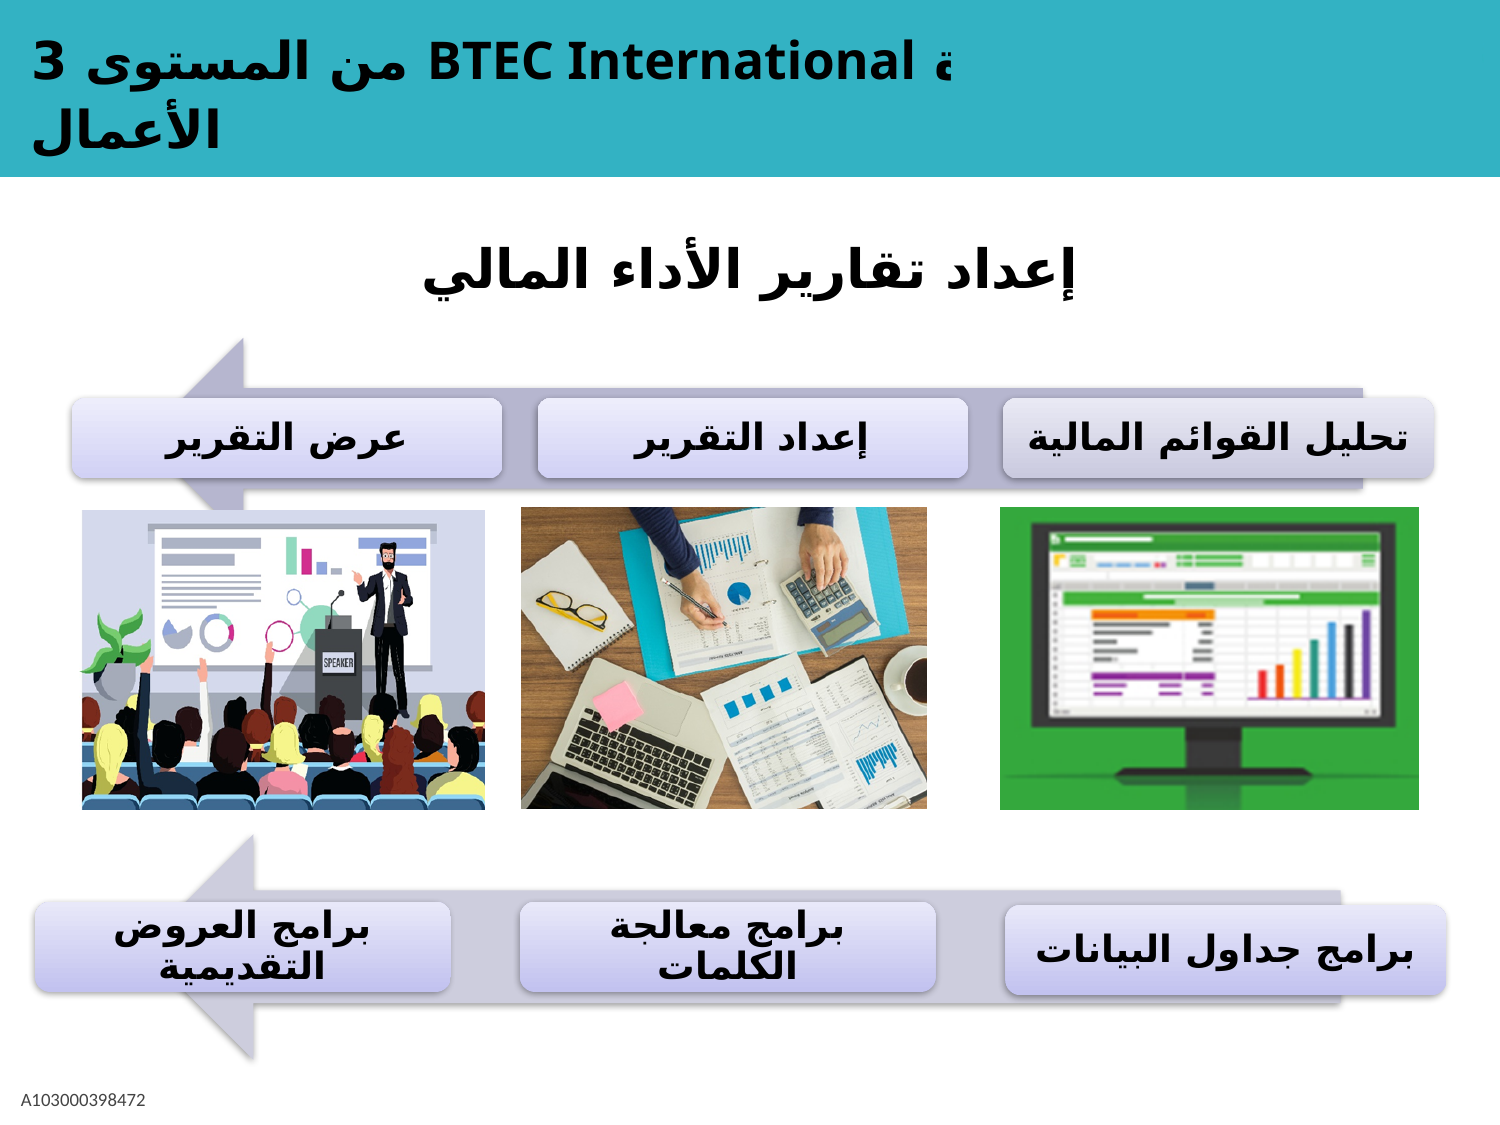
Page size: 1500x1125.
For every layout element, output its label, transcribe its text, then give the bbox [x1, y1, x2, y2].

picture [78, 510, 485, 810]
picture [521, 506, 927, 809]
picture [1000, 507, 1419, 811]
title إعداد تقارير الأداء المالي [75, 196, 1425, 336]
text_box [34, 833, 1447, 1060]
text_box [71, 337, 1434, 540]
text_box A103000398472 [5, 1083, 183, 1119]
picture [0, 0, 1500, 177]
